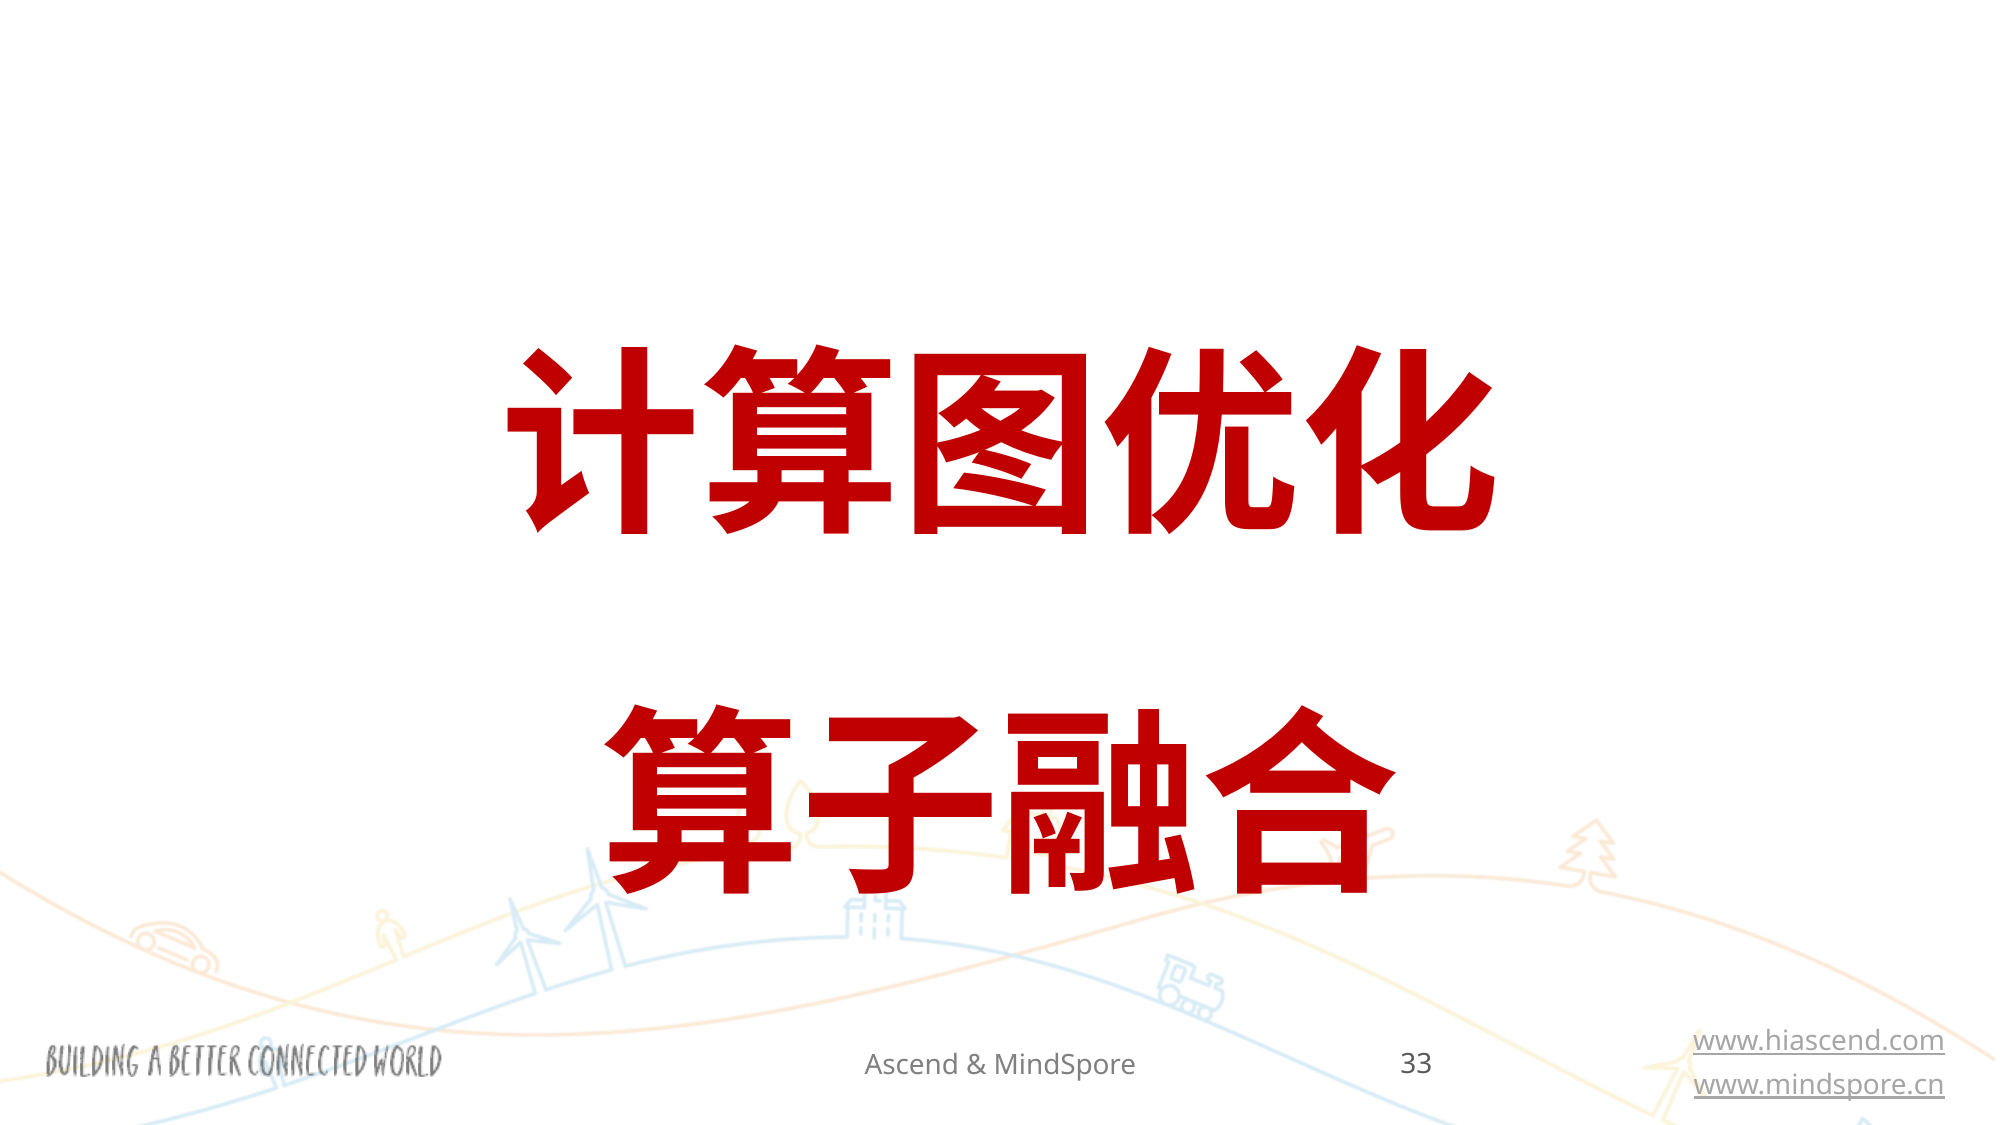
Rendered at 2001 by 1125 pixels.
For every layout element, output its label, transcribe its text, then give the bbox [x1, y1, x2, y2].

text_box 计算图优化 算子融合 [101, 160, 1900, 953]
picture [23, 1023, 468, 1105]
